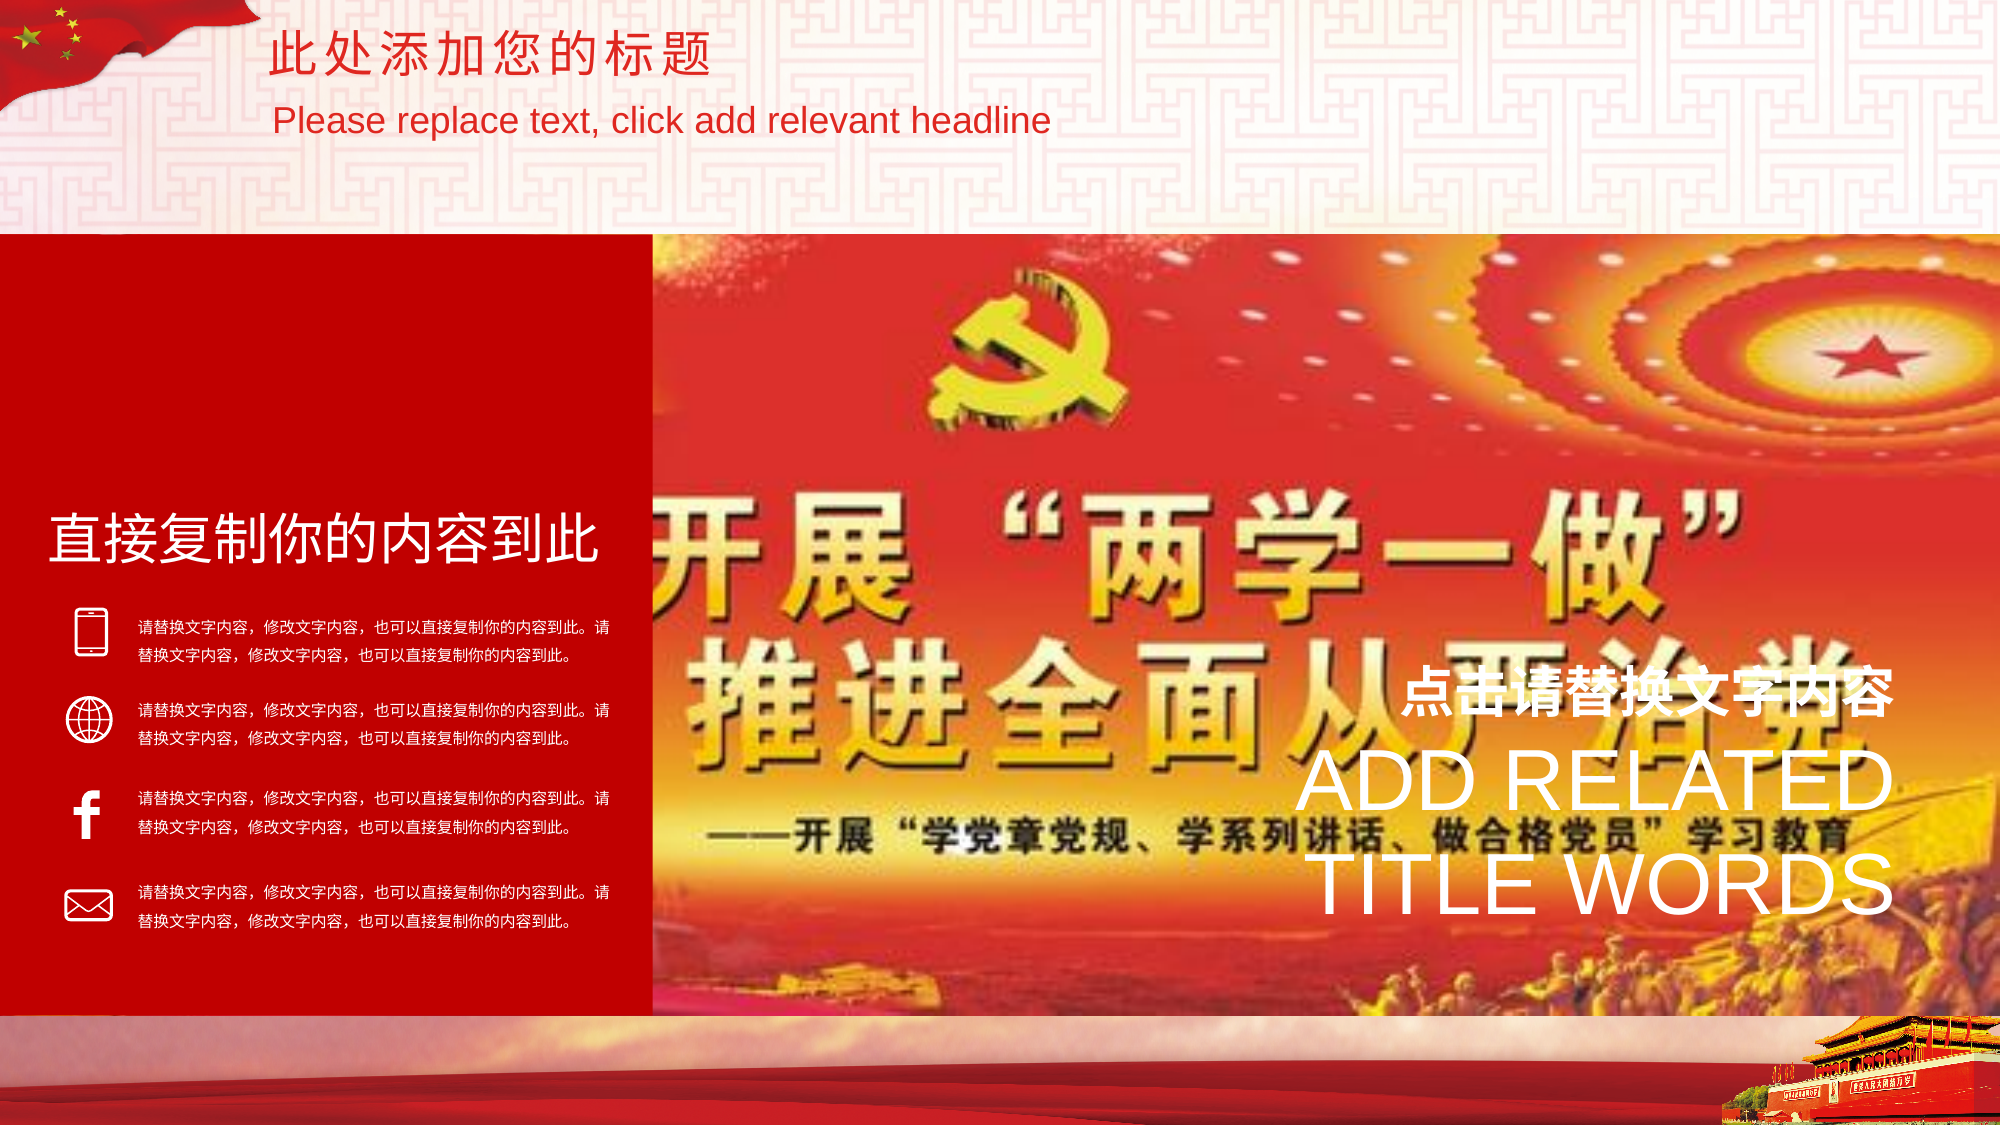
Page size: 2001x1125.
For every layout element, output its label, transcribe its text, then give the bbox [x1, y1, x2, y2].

text_box 此处添加您的标题 [252, 2, 1519, 90]
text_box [0, 234, 653, 1016]
picture [0, 0, 2000, 1125]
text_box Please replace text, click add relevant headline [257, 88, 1067, 148]
